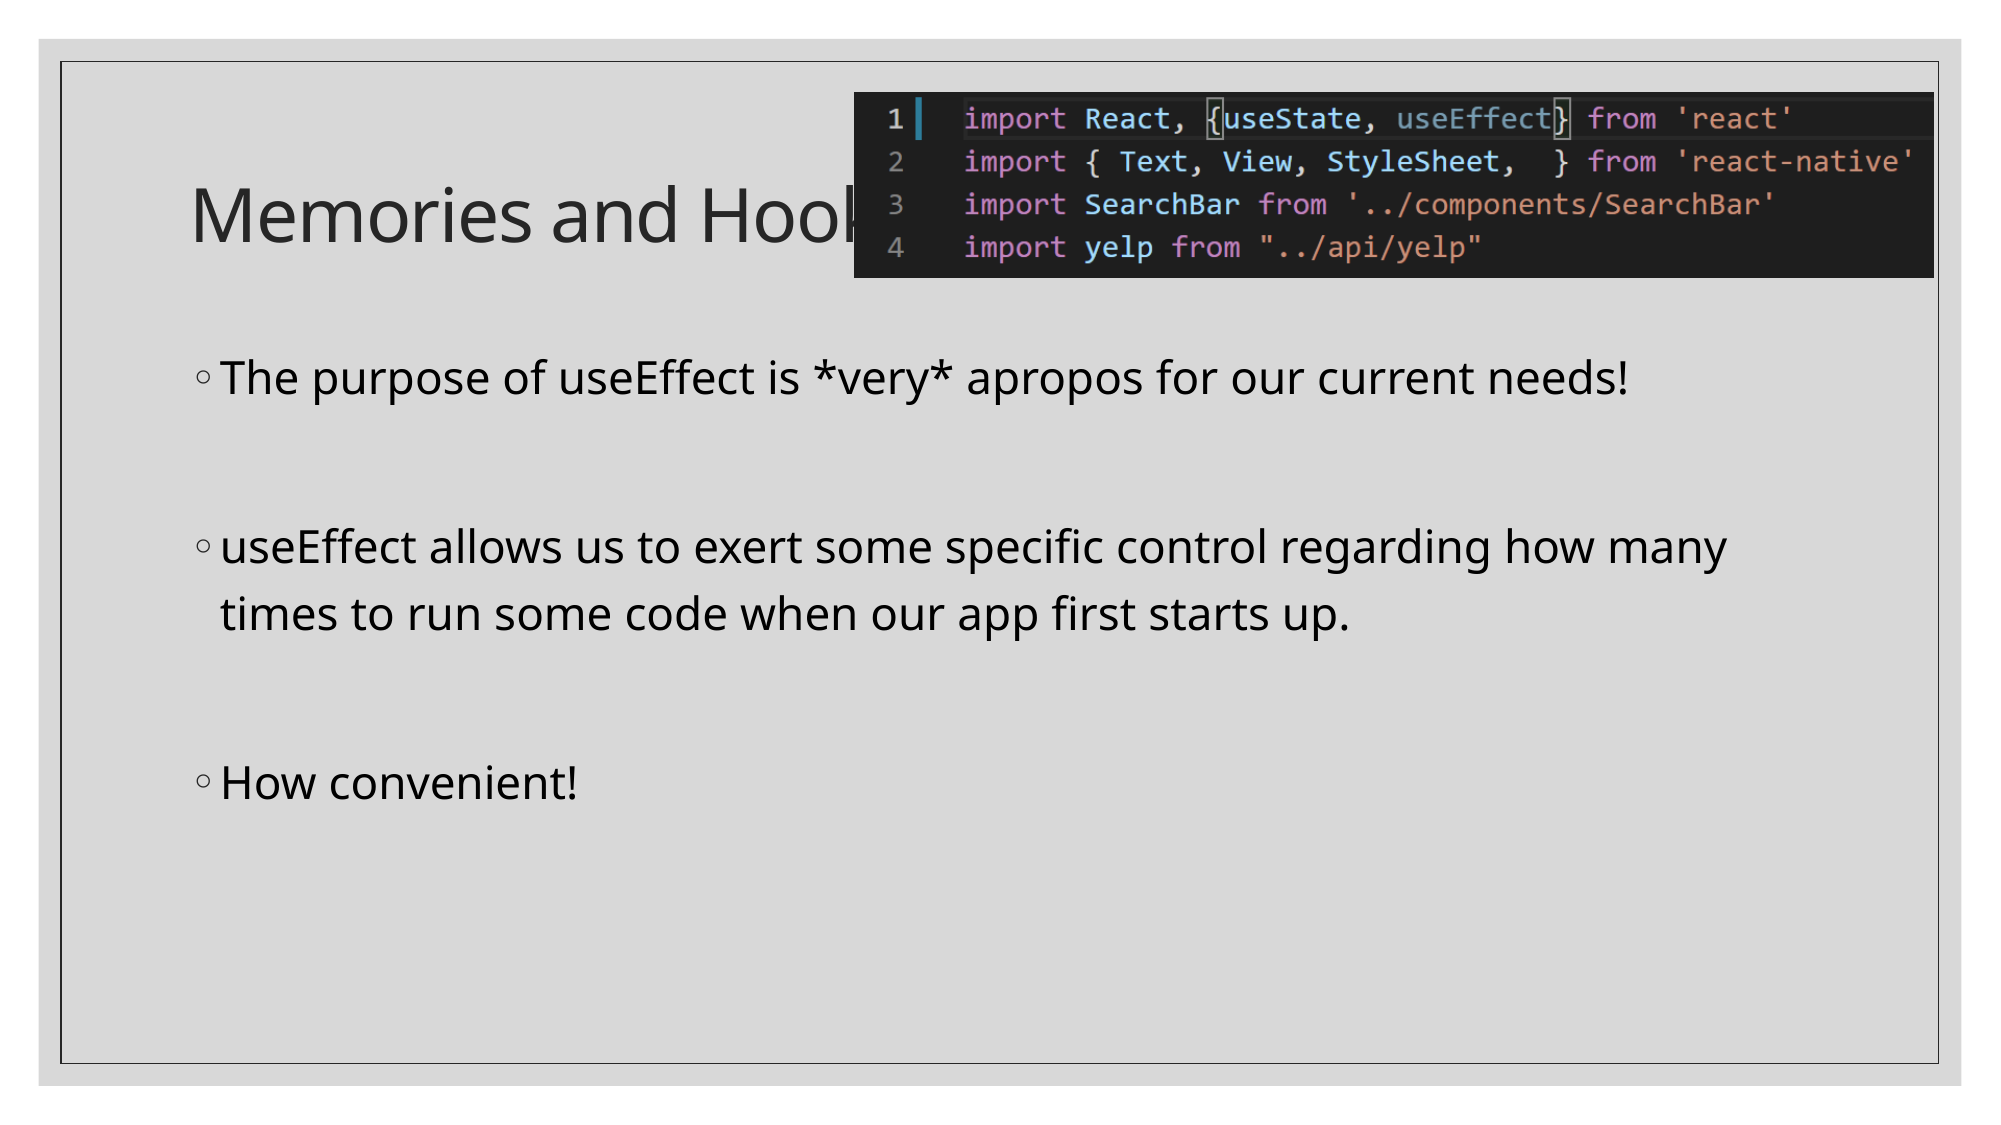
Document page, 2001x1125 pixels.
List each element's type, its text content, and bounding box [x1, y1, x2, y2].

picture [854, 92, 1934, 278]
list The purpose of useEffect is *very* apropos for our current needs! useEffect allows us to exert some specific control regarding how many times to run some code when our app first starts up. How convenient! [174, 330, 1850, 962]
title Memories and Hooks [174, 105, 1825, 330]
